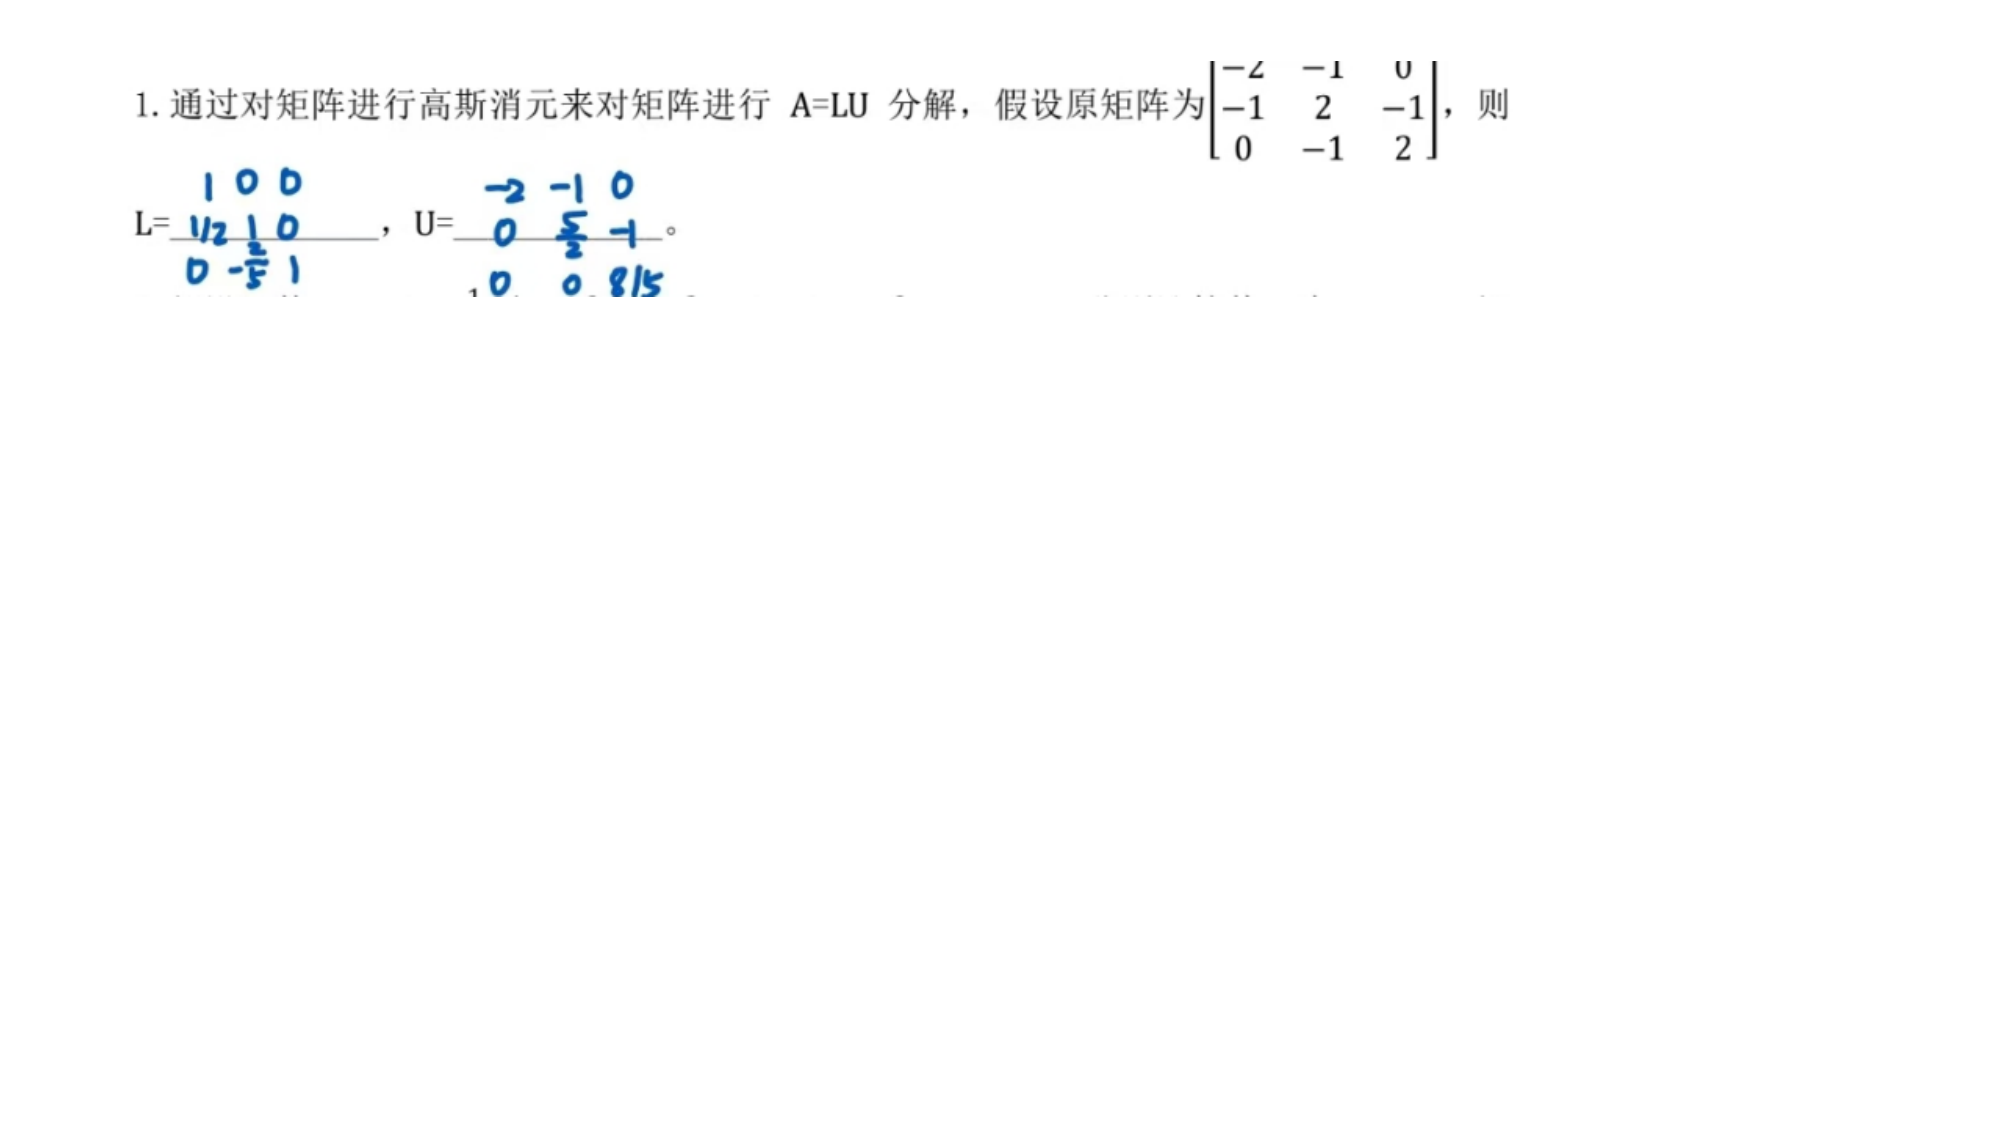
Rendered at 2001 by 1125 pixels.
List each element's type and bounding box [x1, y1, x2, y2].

picture [120, 61, 1550, 297]
